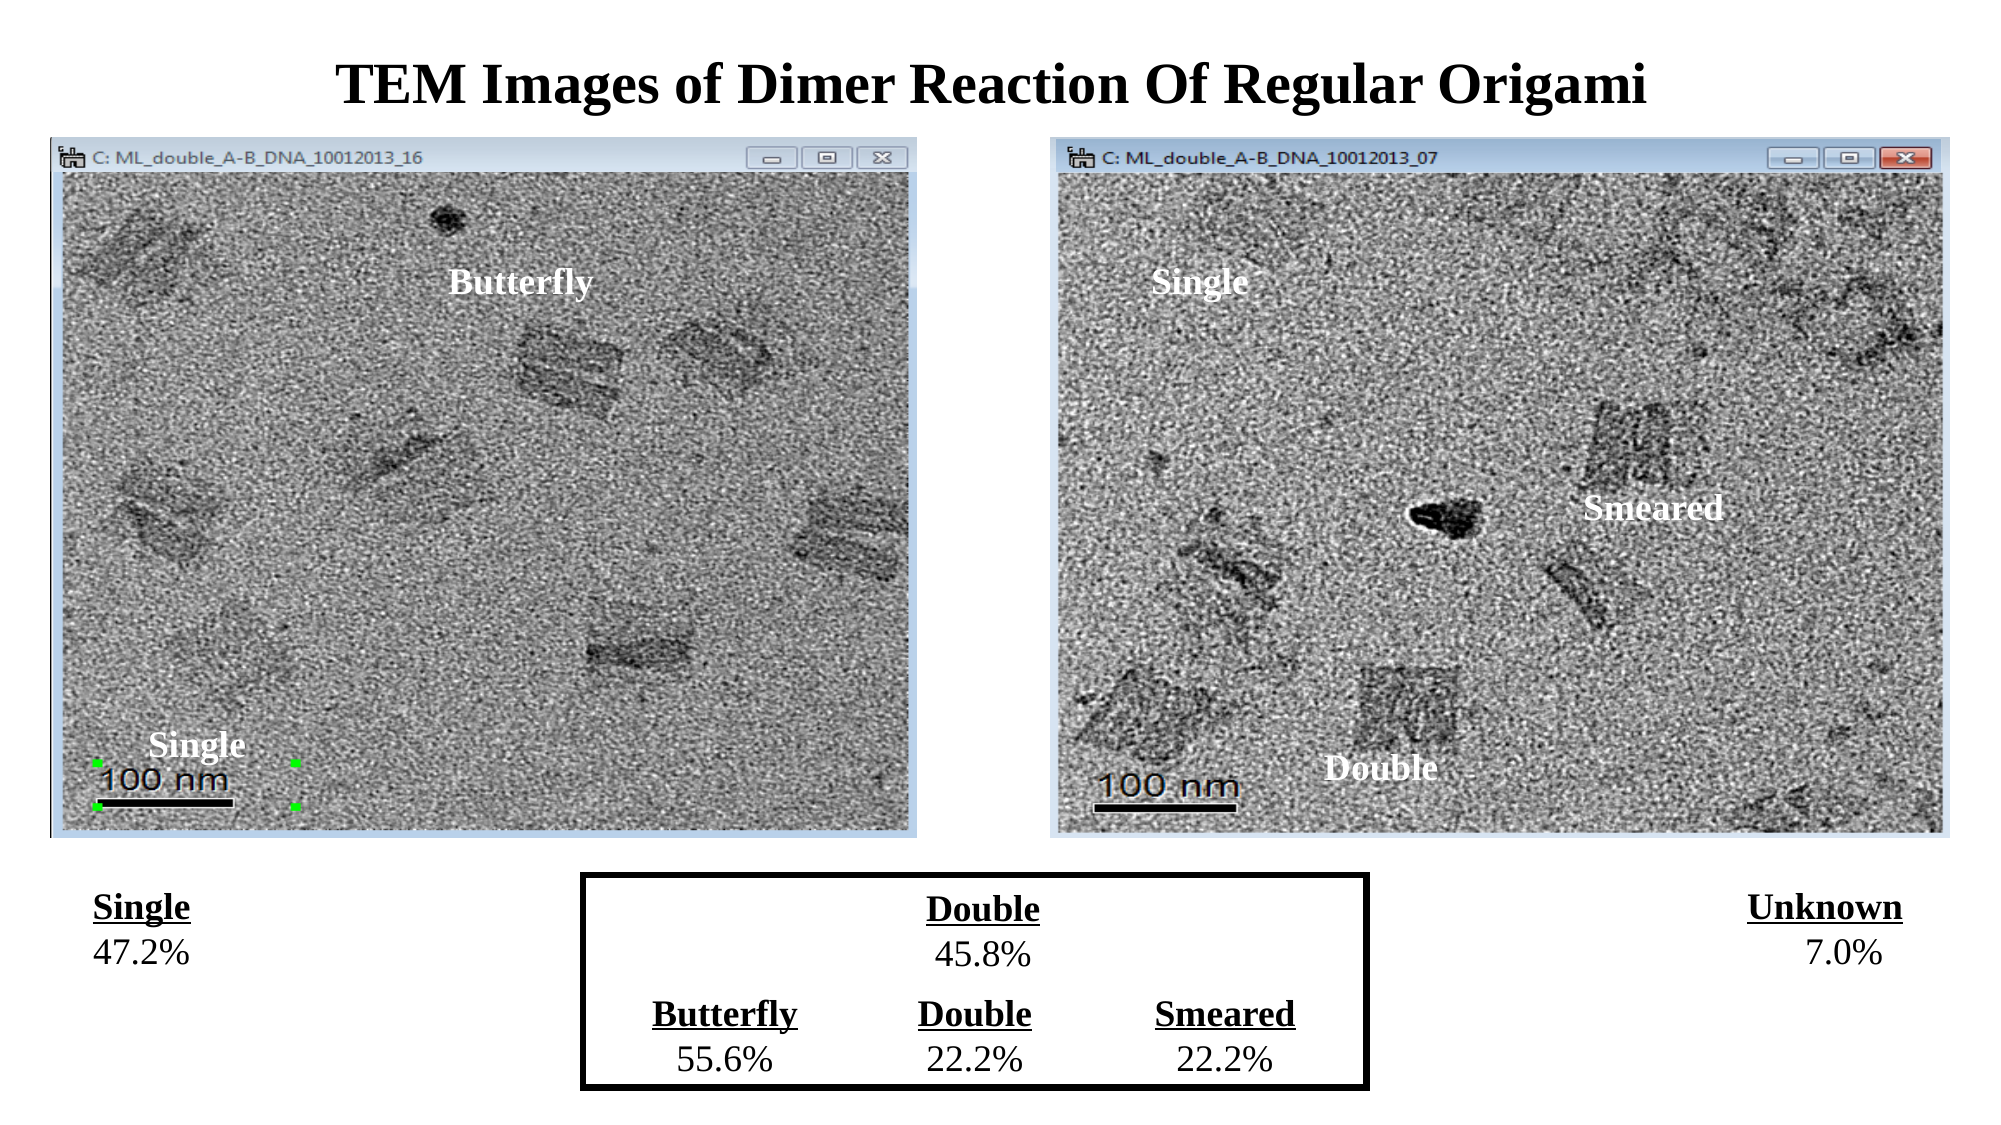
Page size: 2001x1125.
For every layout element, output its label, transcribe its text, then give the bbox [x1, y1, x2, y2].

text_box [582, 874, 1368, 1088]
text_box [1049, 137, 1950, 838]
text_box TEM Images of Dimer Reaction Of Regular Origami [66, 37, 1917, 123]
text_box Single 47.2% [49, 874, 234, 980]
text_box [49, 137, 917, 838]
text_box Unknown 7.0% [1700, 874, 1950, 980]
